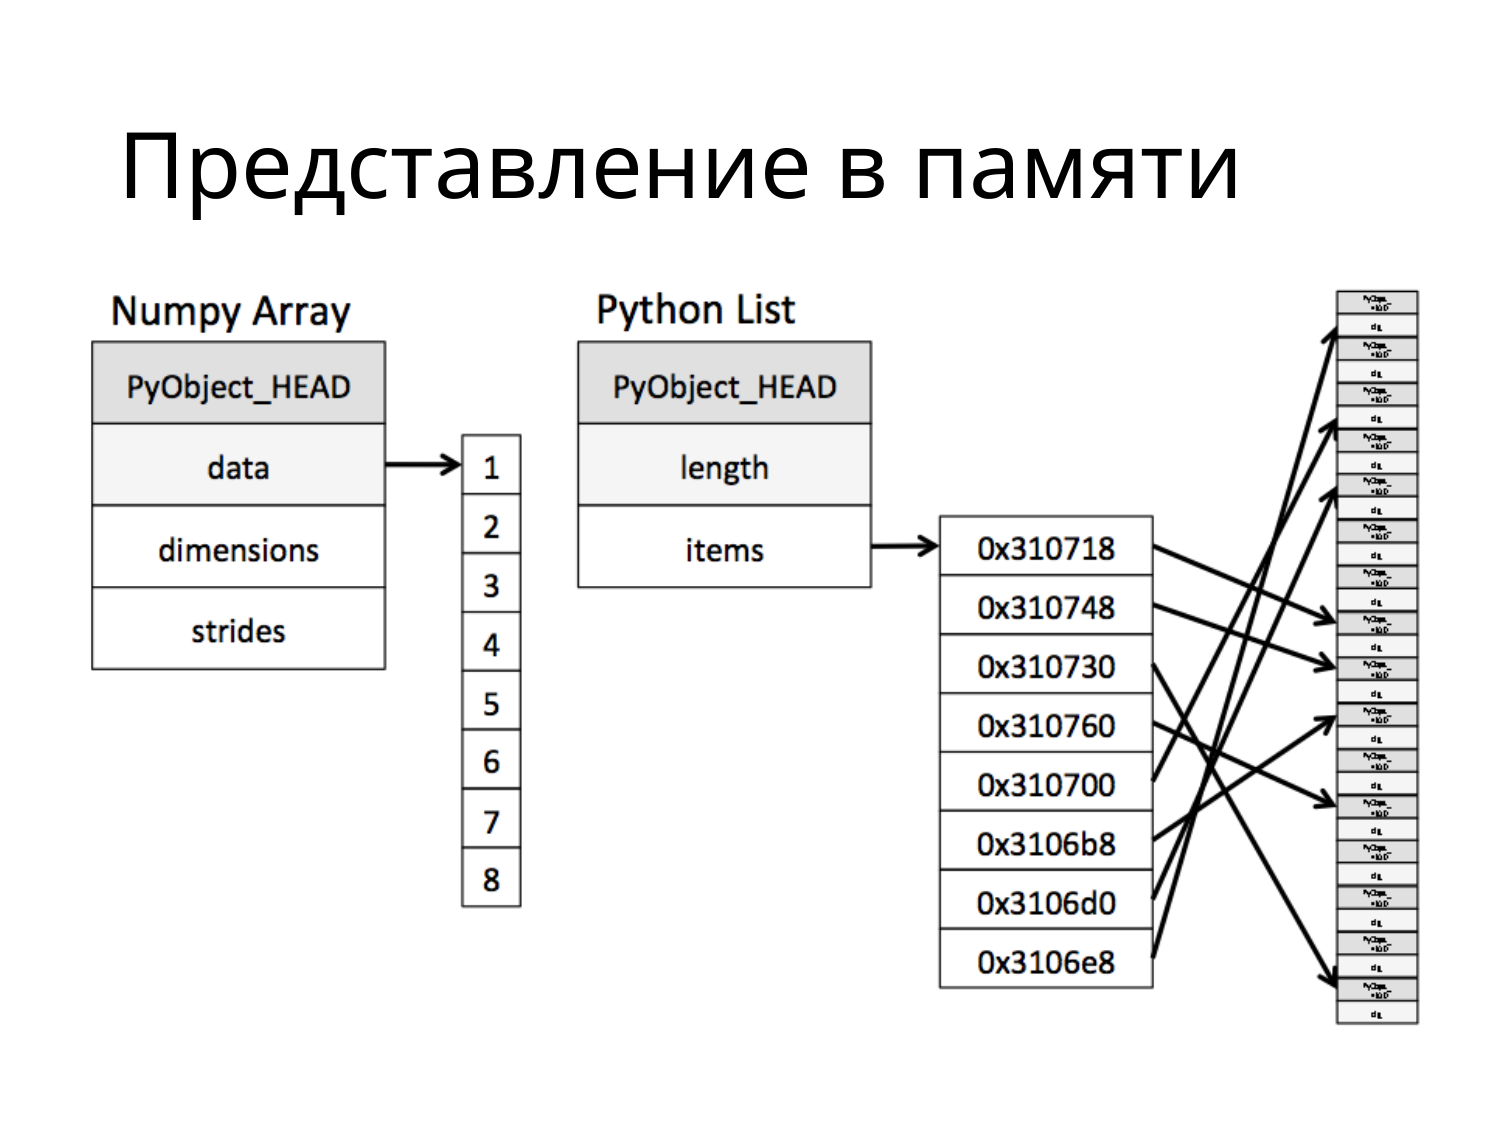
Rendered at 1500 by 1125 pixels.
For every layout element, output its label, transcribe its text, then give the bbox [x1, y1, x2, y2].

title Представление в памяти [103, 59, 1397, 277]
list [76, 277, 1429, 1033]
